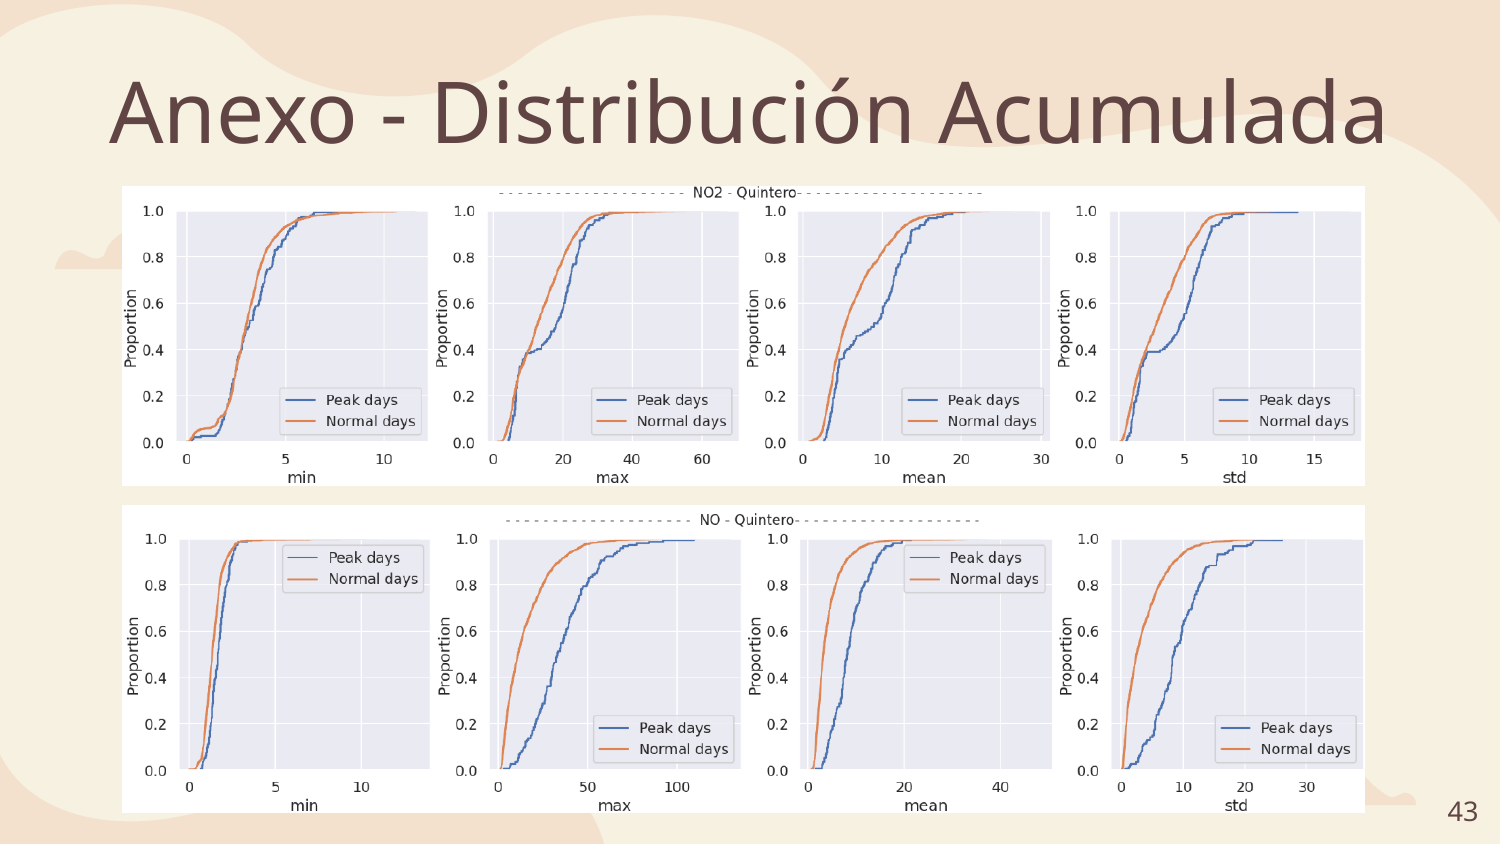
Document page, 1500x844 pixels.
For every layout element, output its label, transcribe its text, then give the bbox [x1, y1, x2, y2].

slide_number ‹#› [1403, 779, 1494, 844]
picture [122, 186, 1366, 487]
title Anexo - Distribución Acumulada [85, 42, 1415, 137]
picture [122, 505, 1366, 814]
